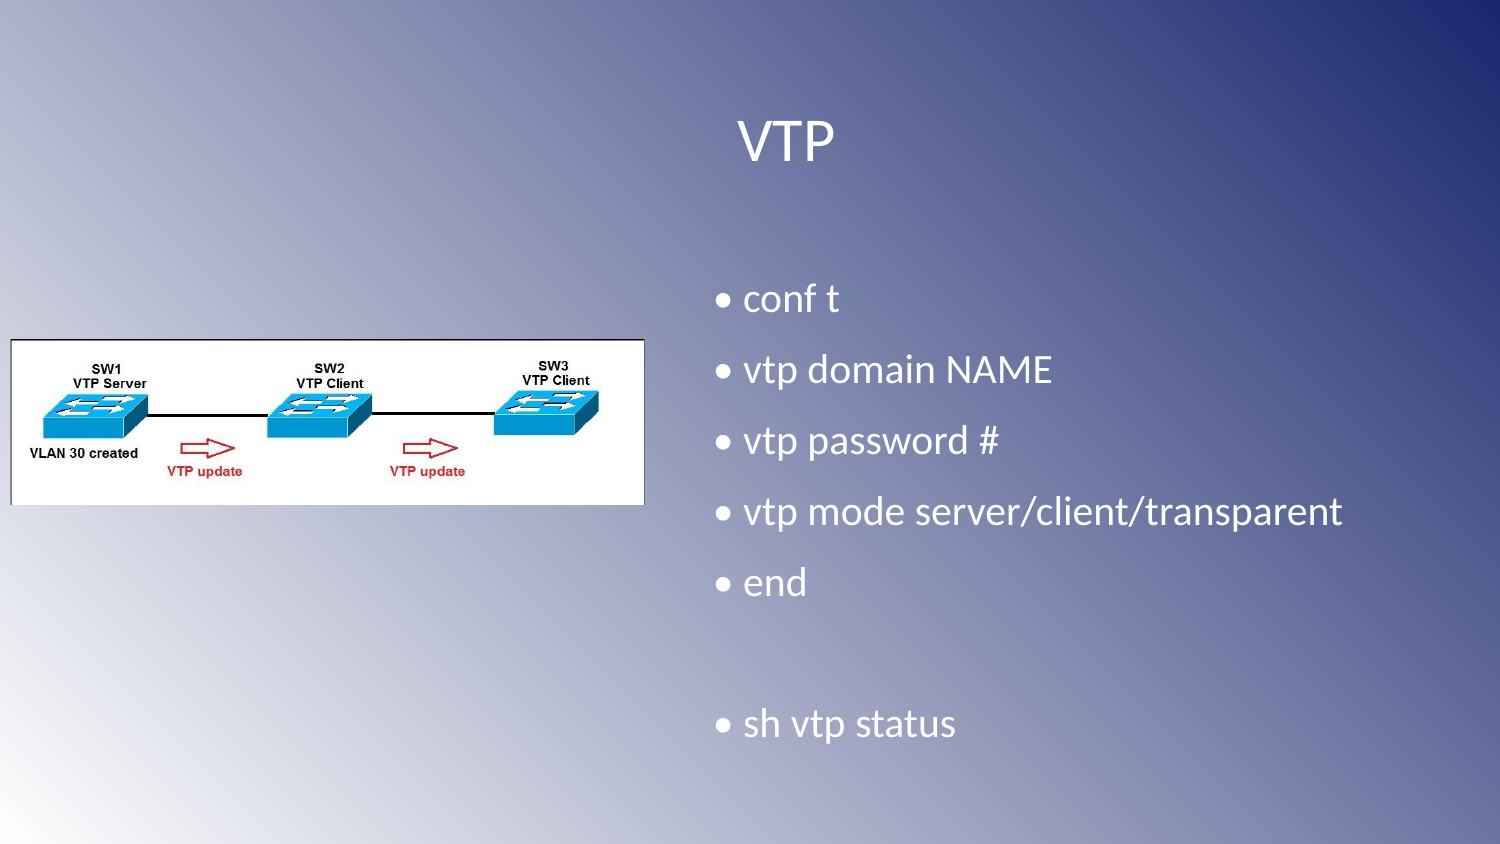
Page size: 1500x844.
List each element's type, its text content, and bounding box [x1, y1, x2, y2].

picture [10, 338, 645, 505]
title VTP [722, 93, 1368, 189]
subtitle • conf t • vtp domain NAME • vtp password # • vtp mode server/client/transparent • end • sh vtp status [697, 202, 1427, 793]
